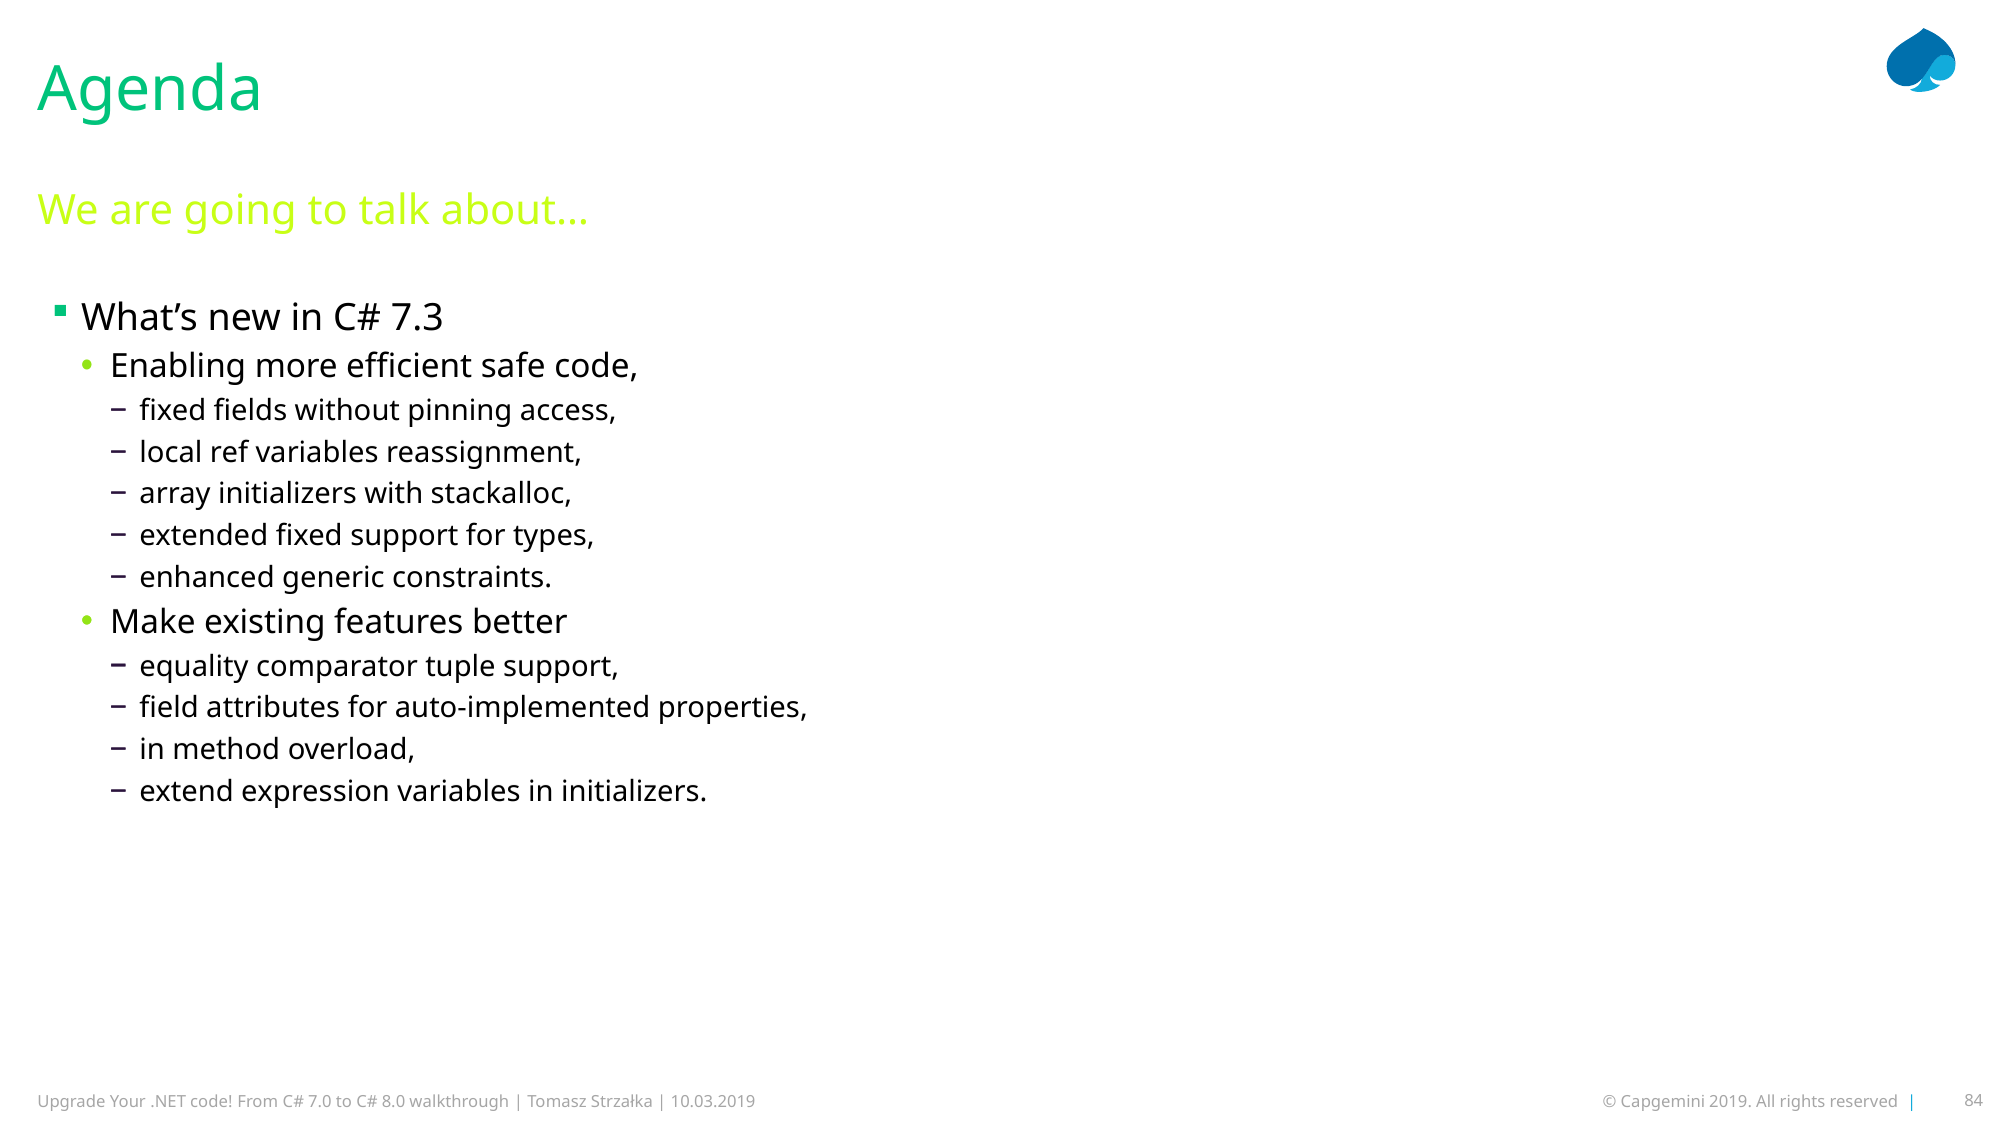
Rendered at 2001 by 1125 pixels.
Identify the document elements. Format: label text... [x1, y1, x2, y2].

title Agenda [37, 0, 1863, 182]
list We are going to talk about… [37, 188, 1957, 272]
text_box What’s new in C# 7.3 Enabling more efficient safe code, fixed fields without pinning access, local ref variables reassignment, array initializers with stackalloc, extended fixed support for types, enhanced generic constraints. Make existing features better equality comparator tuple support, field attributes for auto-implemented properties, in method overload, extend expression variables in initializers. [37, 297, 1957, 1031]
